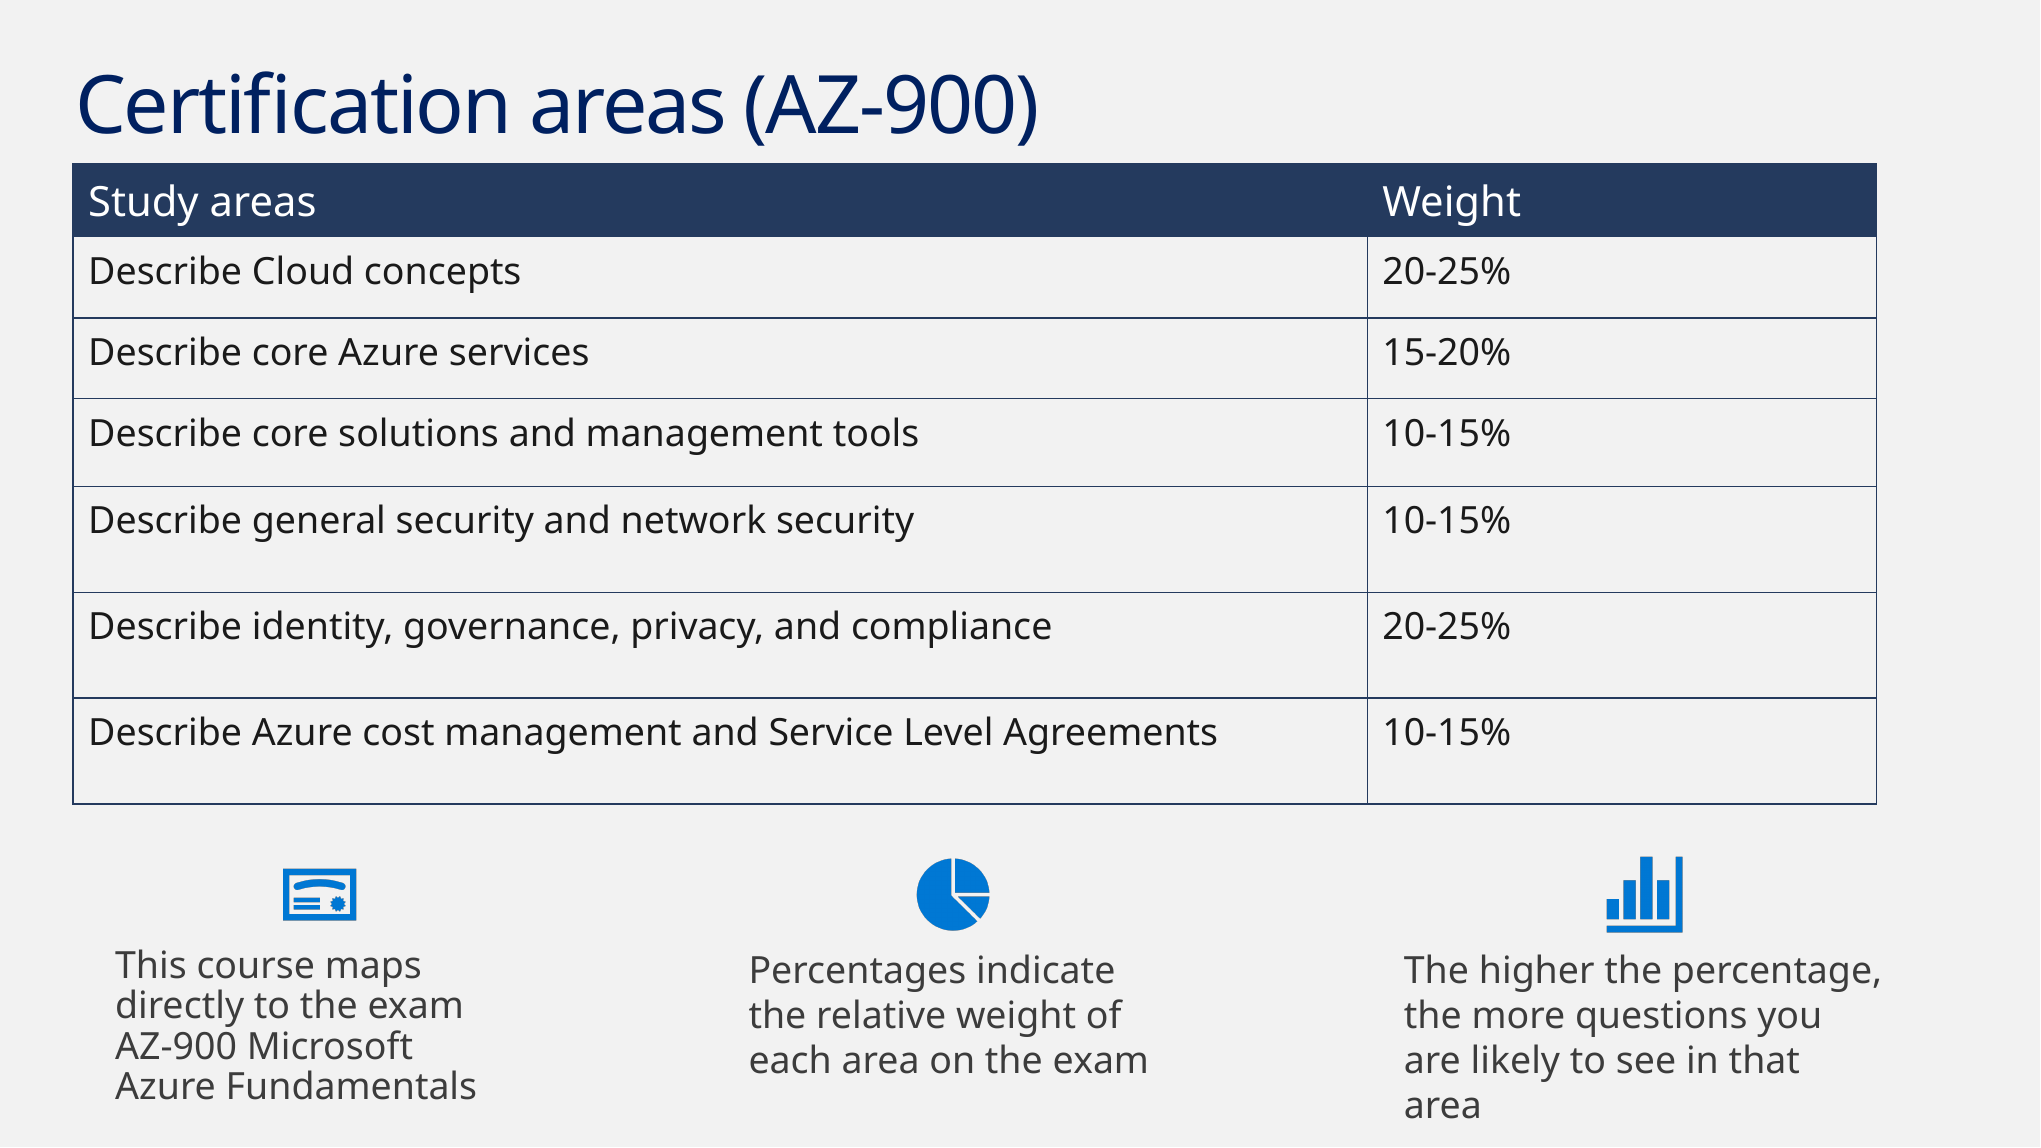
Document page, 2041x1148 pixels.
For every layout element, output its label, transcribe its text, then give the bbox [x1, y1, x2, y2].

table_header Study areas [74, 165, 1367, 236]
table_cell Describe general security and network security [74, 487, 1367, 592]
table_cell Describe core solutions and management tools [74, 399, 1367, 486]
table_cell 20-25% [1368, 593, 1876, 697]
text_box This course maps directly to the exam AZ-900 Microsoft Azure Fundamentals [85, 922, 554, 1132]
title Certification areas (AZ-900) [45, 48, 1996, 199]
table_header Weight [1367, 165, 1876, 236]
picture [907, 849, 999, 941]
table_cell 15-20% [1368, 319, 1876, 398]
table_cell Describe core Azure services [74, 319, 1367, 398]
picture [276, 851, 363, 938]
text_box Percentages indicate the relative weight of each area on the exam [718, 922, 1188, 1106]
table_cell 20-25% [1368, 237, 1876, 317]
table_cell Describe identity, governance, privacy, and compliance [74, 593, 1367, 697]
table_cell Describe Cloud concepts [74, 237, 1367, 317]
table_cell 10-15% [1368, 487, 1876, 592]
picture [1591, 841, 1698, 948]
text_box The higher the percentage, the more questions you are likely to see in that area [1373, 922, 1916, 1148]
table_cell 10-15% [1368, 399, 1876, 486]
table_cell 10-15% [1368, 699, 1876, 803]
table_cell Describe Azure cost management and Service Level Agreements [74, 699, 1367, 803]
